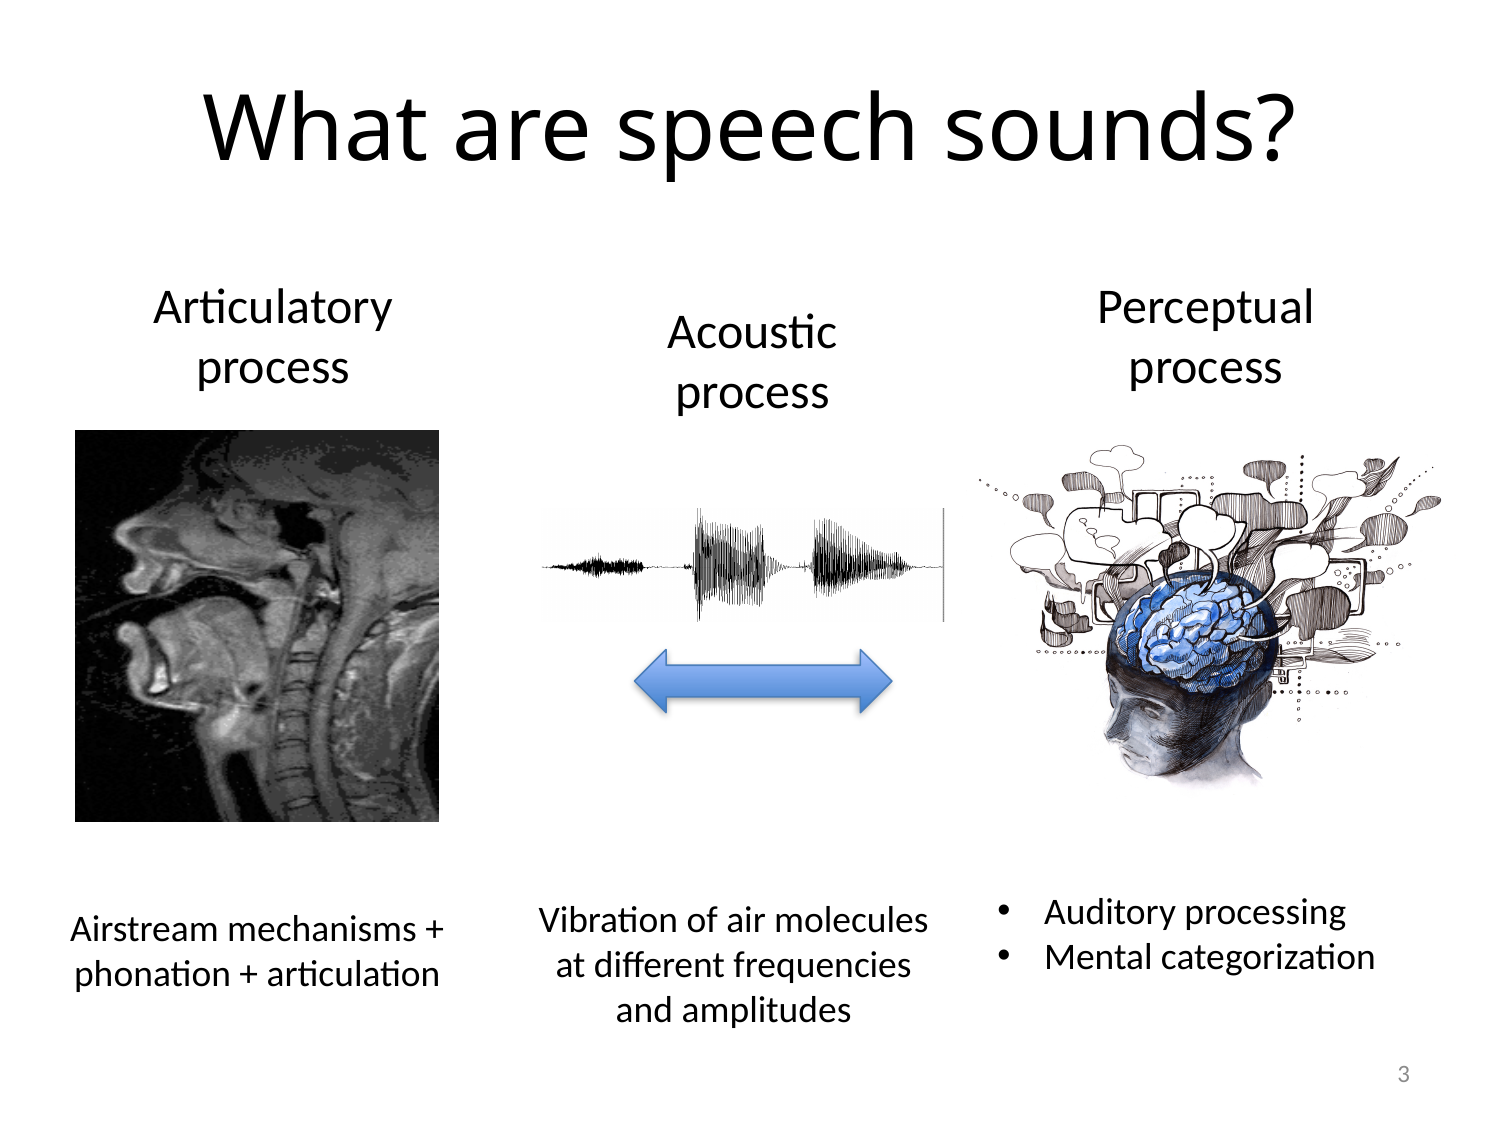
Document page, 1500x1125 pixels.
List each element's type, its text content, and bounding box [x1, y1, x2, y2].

title What are speech sounds? [75, 45, 1425, 204]
text_box Auditory processing Mental categorization [982, 879, 1404, 1029]
picture [541, 508, 945, 622]
slide_number 3 [1074, 1042, 1425, 1103]
text_box Airstream mechanisms + phonation + articulation [46, 896, 469, 1047]
text_box Articulatory process [108, 266, 439, 402]
text_box [633, 648, 893, 714]
picture [74, 430, 439, 823]
picture [955, 430, 1456, 802]
text_box Perceptual process [1041, 266, 1372, 401]
text_box Vibration of air molecules at different frequencies and amplitudes [523, 887, 945, 1083]
text_box Acoustic process [587, 291, 918, 426]
